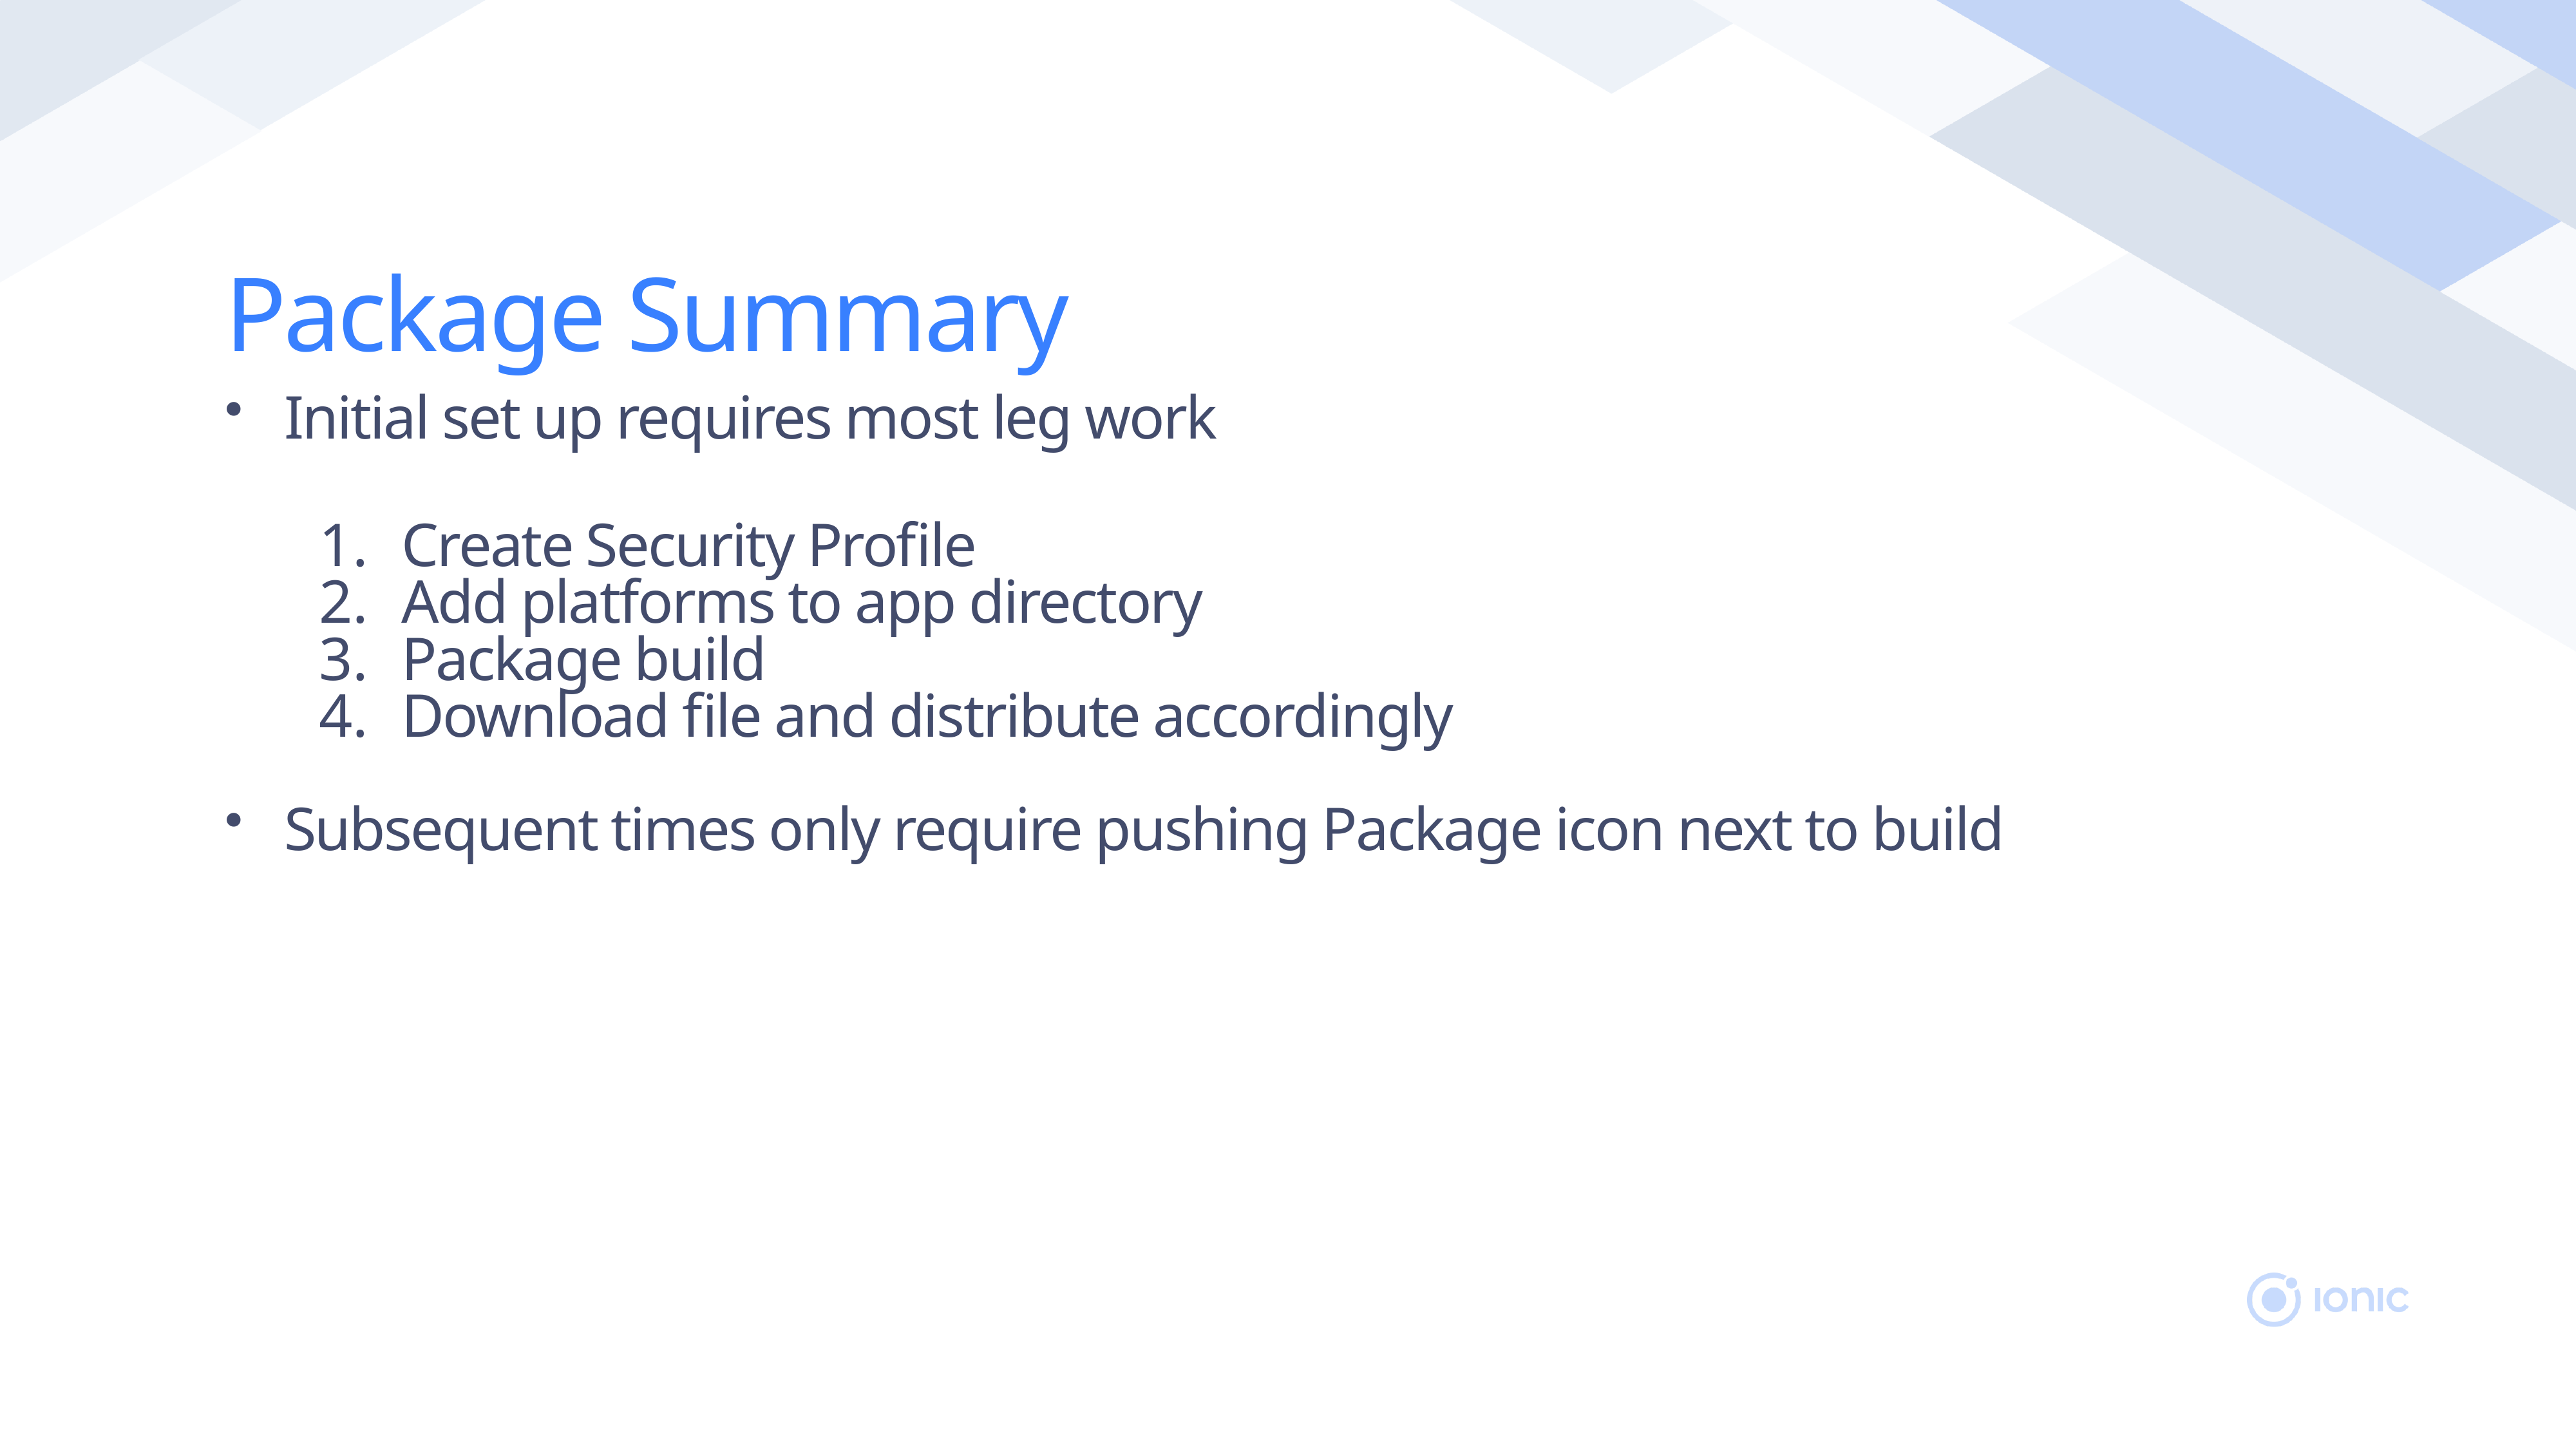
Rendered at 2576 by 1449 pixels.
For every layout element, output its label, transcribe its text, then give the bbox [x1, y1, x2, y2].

text_box Initial set up requires most leg work Create Security Profile Add platforms to app directory Package build Download file and distribute accordingly Subsequent times only require pushing Package icon next to build [220, 388, 2356, 1267]
title Package Summary [219, 194, 2214, 350]
picture [0, 0, 2576, 1449]
